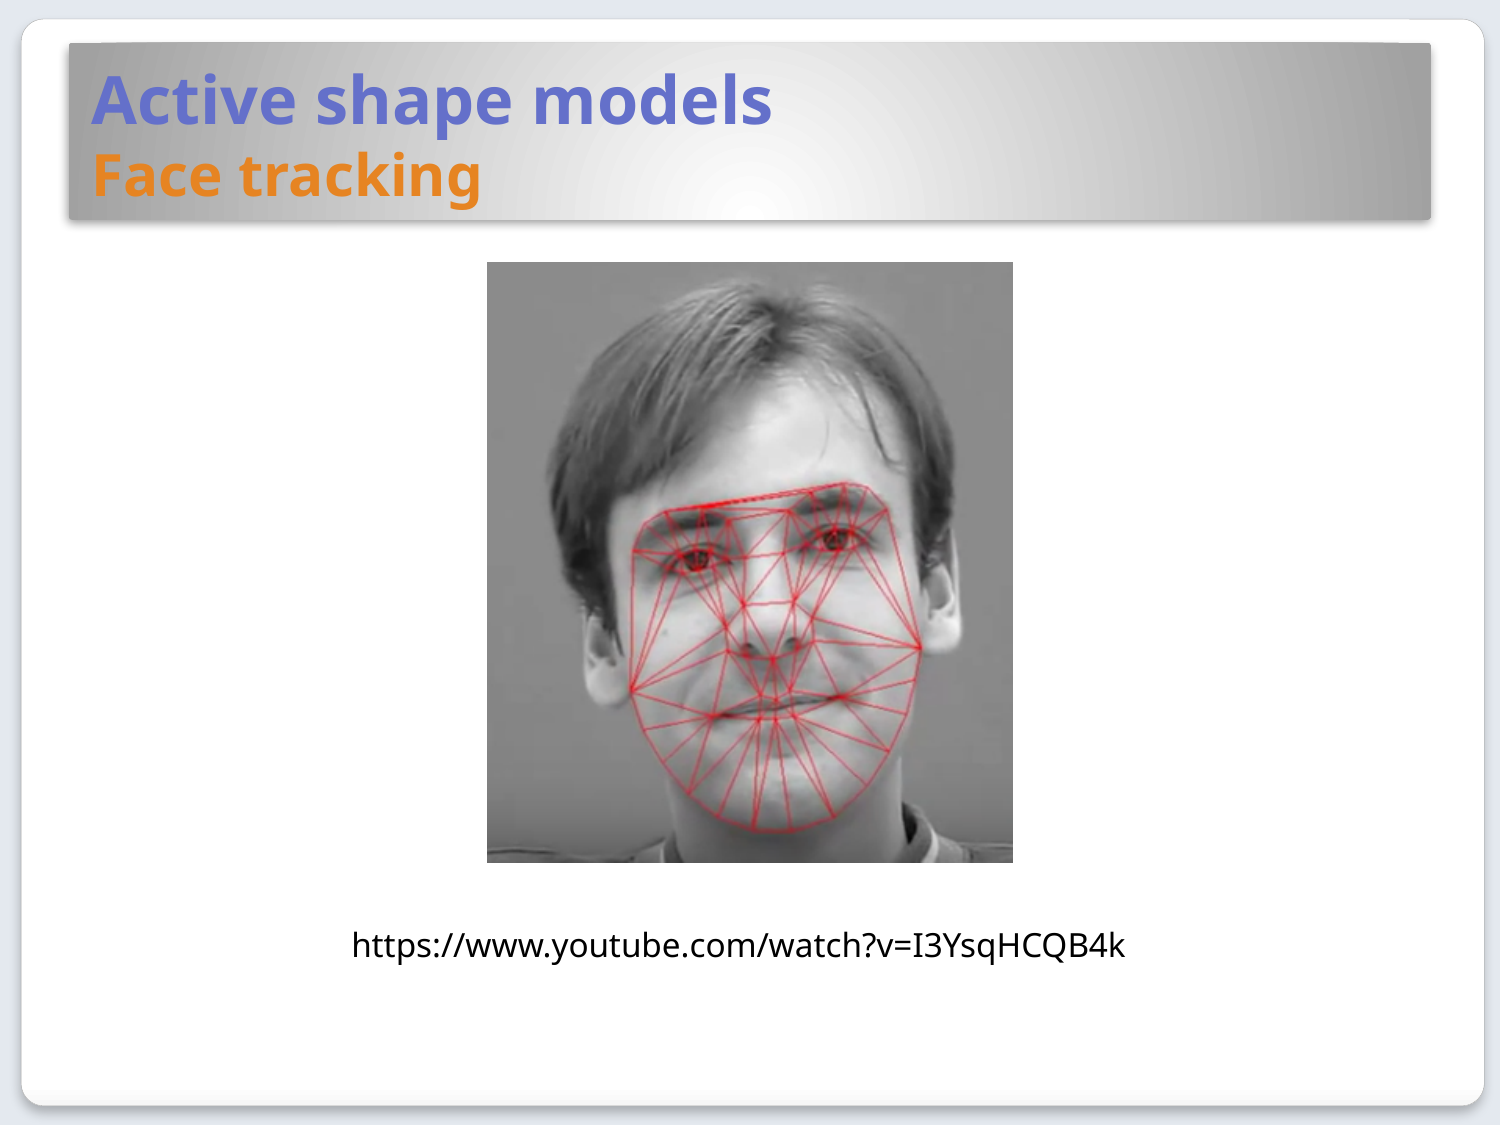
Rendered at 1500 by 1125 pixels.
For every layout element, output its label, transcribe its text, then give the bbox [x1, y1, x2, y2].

text_box https://www.youtube.com/watch?v=I3YsqHCQB4k [336, 916, 1226, 972]
title Active shape models Face tracking [76, 42, 1420, 216]
picture [487, 262, 1013, 863]
